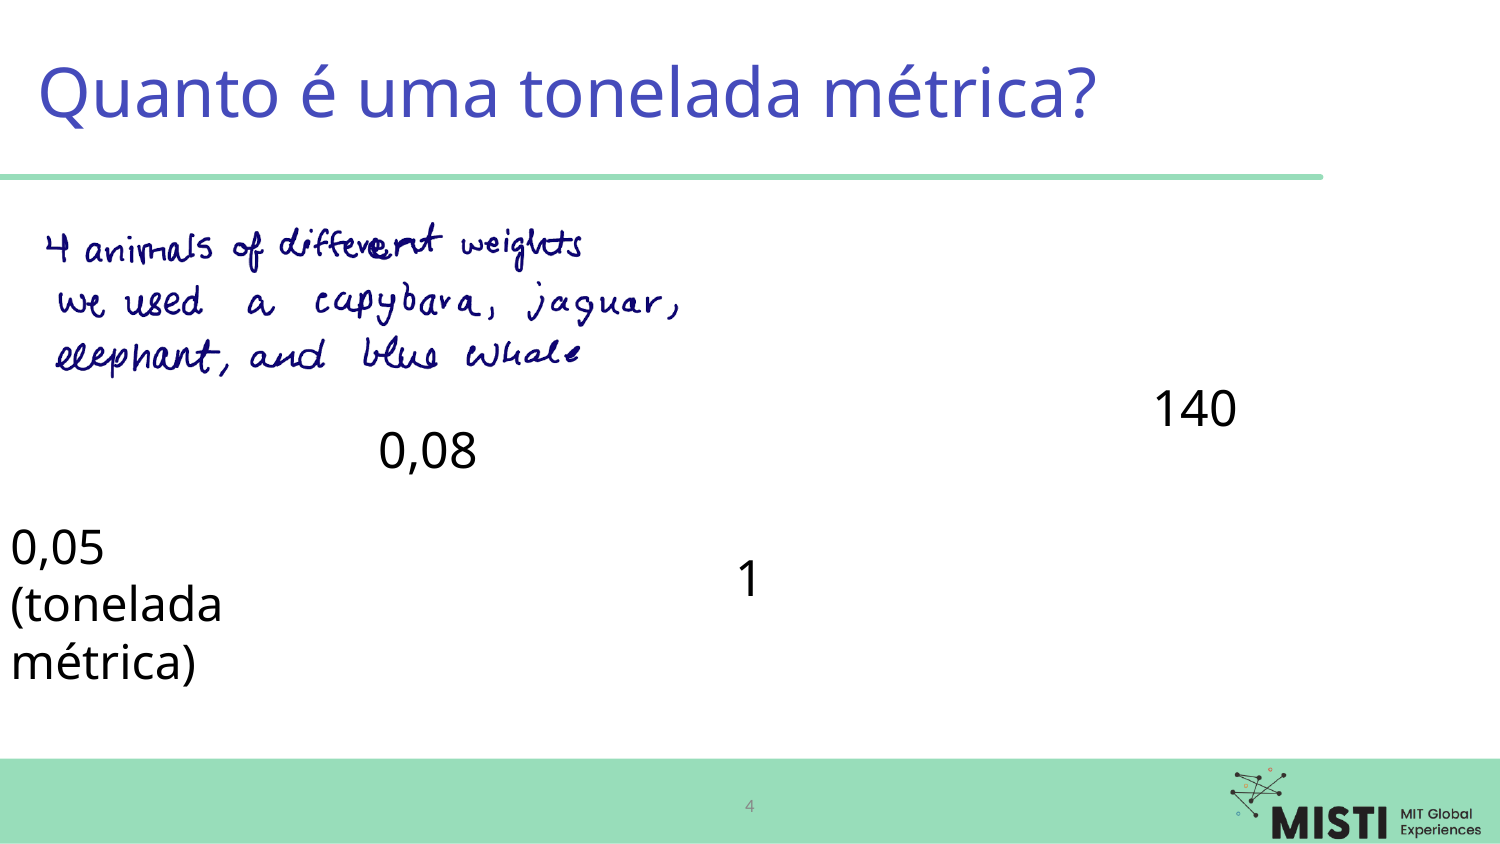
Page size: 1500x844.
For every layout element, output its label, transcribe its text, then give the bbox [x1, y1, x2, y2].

slide_number 4 [581, 782, 919, 827]
text_box 0,08 [363, 403, 603, 554]
text_box 140 [1137, 361, 1377, 452]
picture [31, 213, 697, 381]
text_box [0, 758, 1213, 844]
text_box 1 [719, 531, 959, 622]
title Quanto é uma tonelada métrica? [26, 14, 1321, 177]
picture [1215, 758, 1500, 844]
text_box 0,05 (tonelada métrica) [0, 501, 280, 704]
